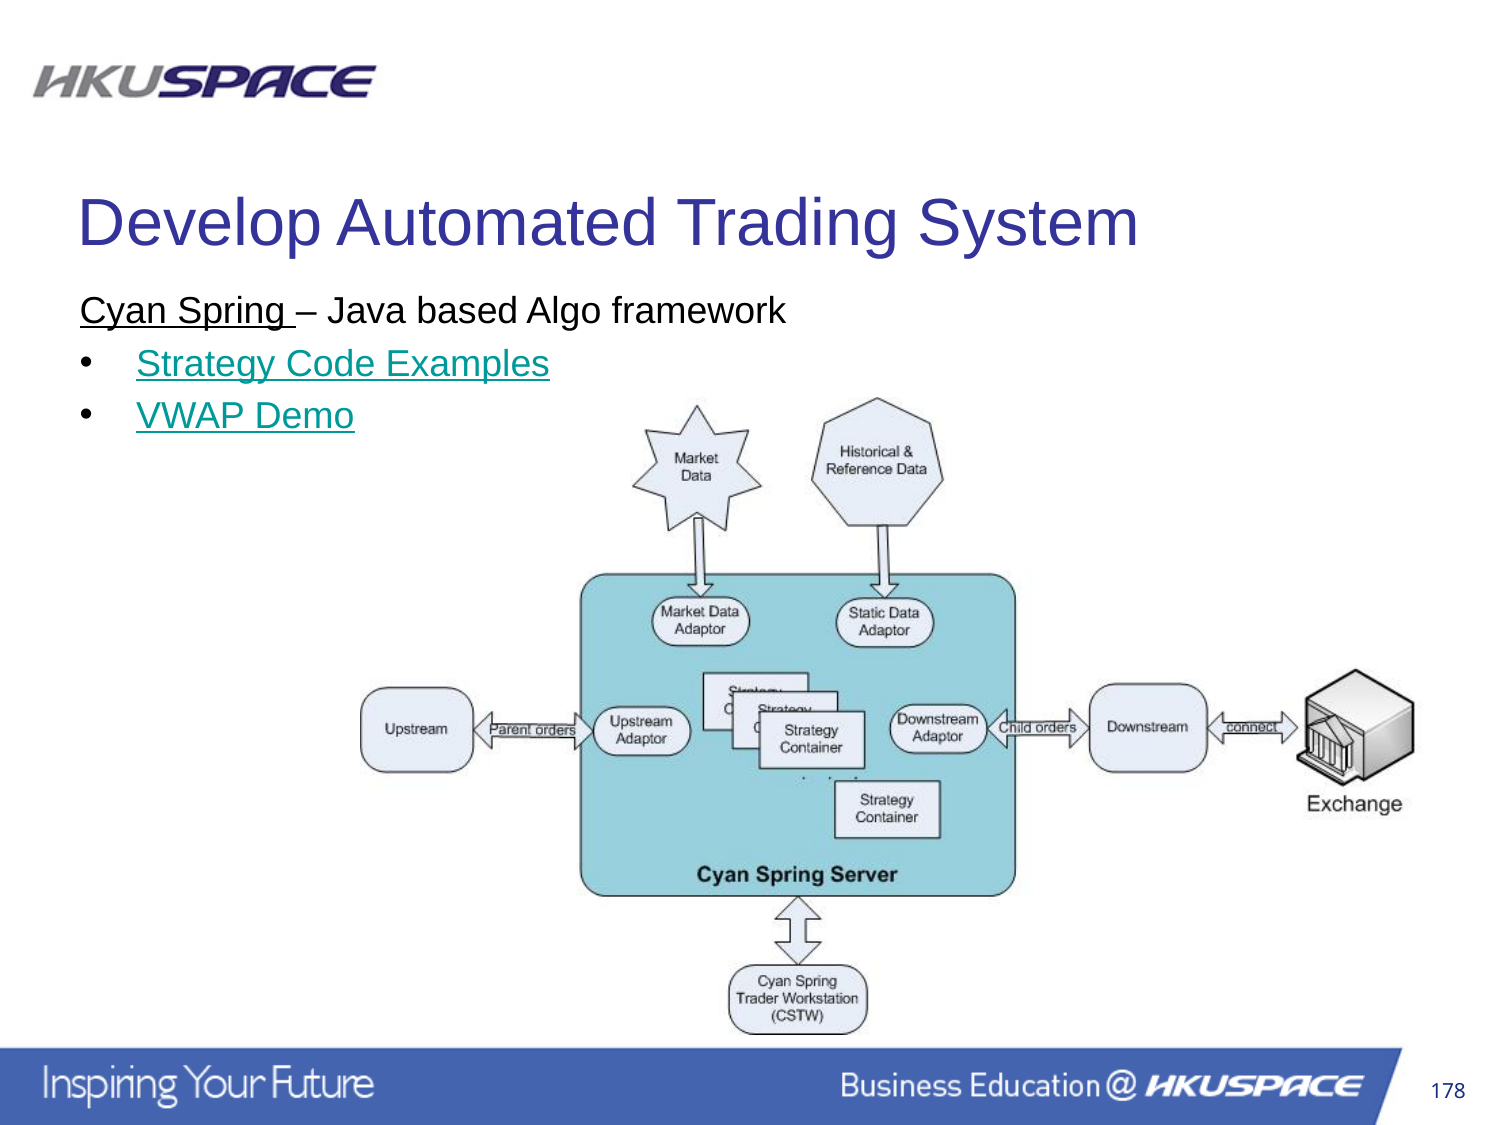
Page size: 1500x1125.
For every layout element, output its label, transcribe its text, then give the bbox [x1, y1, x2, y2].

slide_number 178 [1415, 1070, 1499, 1125]
text_box Cyan Spring – Java based Algo framework Strategy Code Examples VWAP Demo [64, 278, 1483, 1047]
title Develop Automated Trading System [62, 101, 1388, 266]
picture [0, 0, 1500, 1125]
